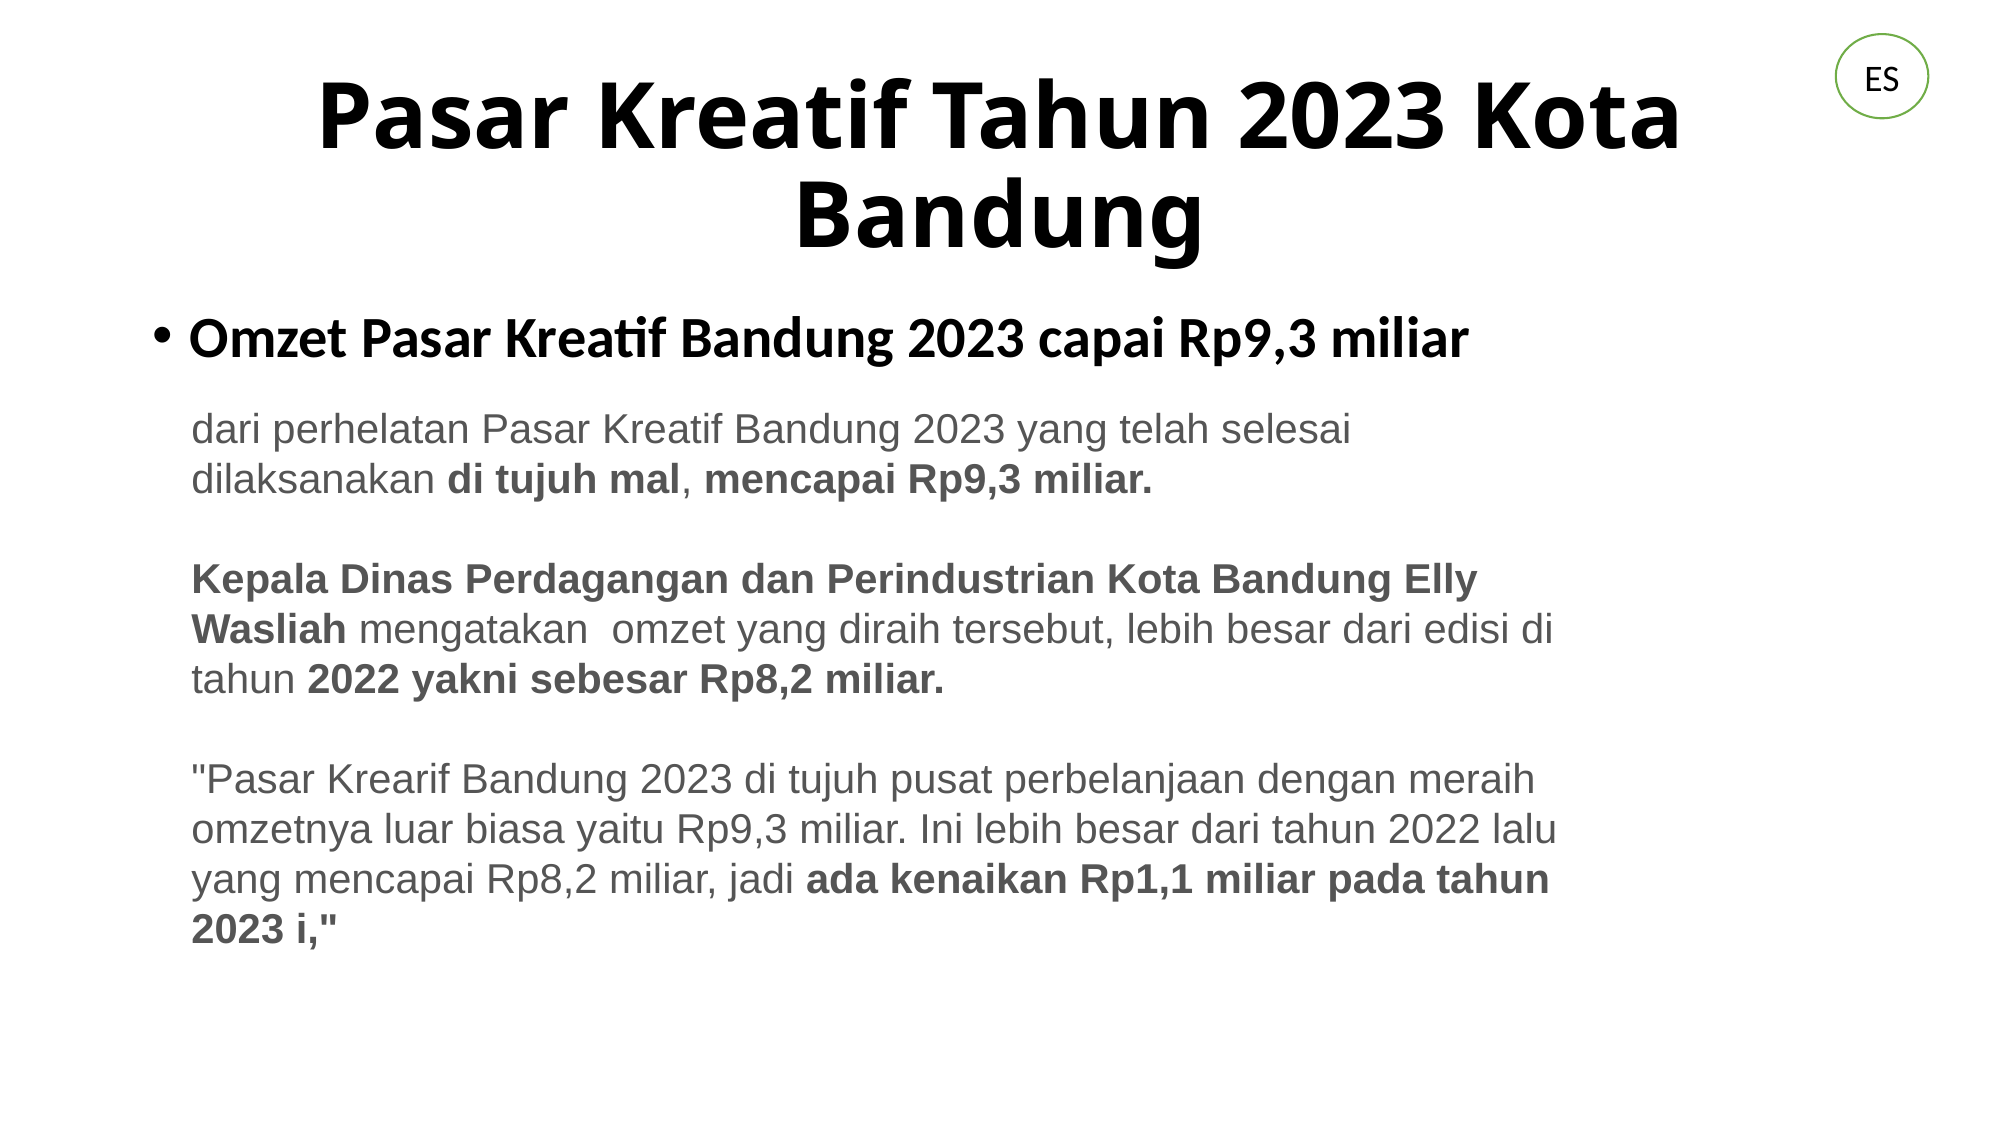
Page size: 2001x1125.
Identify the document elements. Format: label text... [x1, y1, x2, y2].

list Omzet Pasar Kreatif Bandung 2023 capai Rp9,3 miliar [137, 299, 1863, 1014]
text_box ES [1834, 33, 1930, 120]
text_box dari perhelatan Pasar Kreatif Bandung 2023 yang telah selesai dilaksanakan di tujuh mal, mencapai Rp9,3 miliar. Kepala Dinas Perdagangan dan Perindustrian Kota Bandung Elly Wasliah mengatakan omzet yang diraih tersebut, lebih besar dari edisi di tahun 2022 yakni sebesar Rp8,2 miliar. "Pasar Krearif Bandung 2023 di tujuh pusat perbelanjaan dengan meraih omzetnya luar biasa yaitu Rp9,3 miliar. Ini lebih besar dari tahun 2022 lalu yang mencapai Rp8,2 miliar, jadi ada kenaikan Rp1,1 miliar pada tahun 2023 i," [176, 394, 1578, 960]
title Pasar Kreatif Tahun 2023 Kota Bandung [137, 59, 1863, 278]
